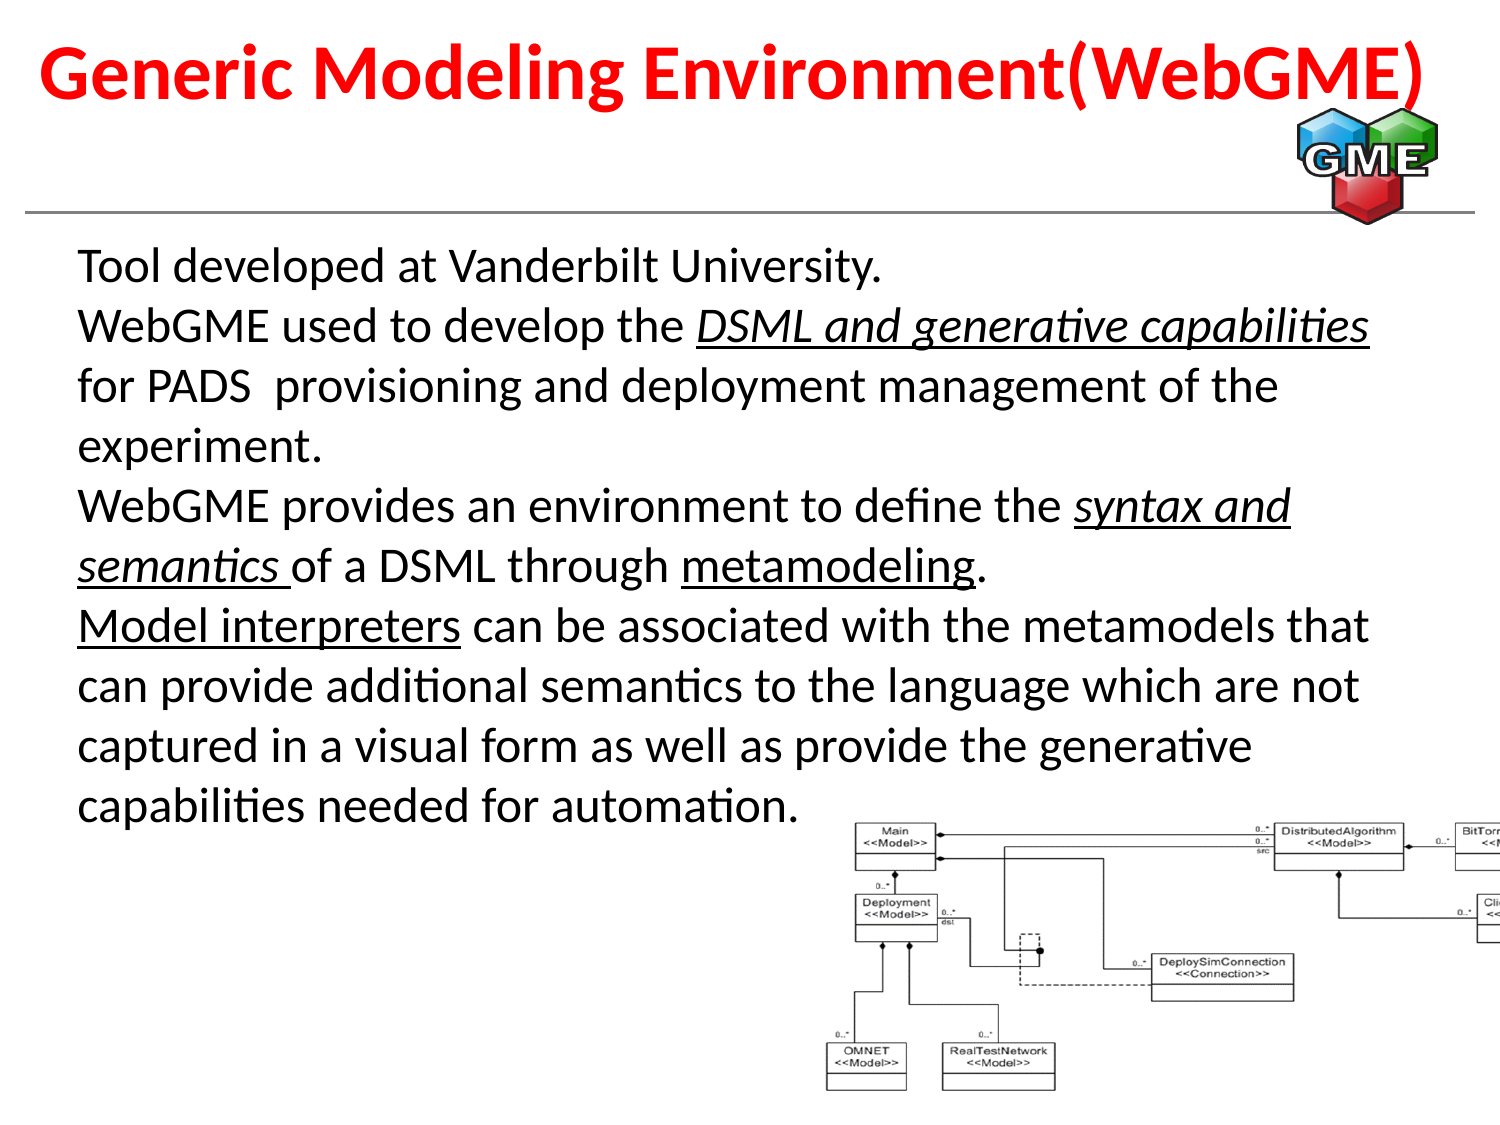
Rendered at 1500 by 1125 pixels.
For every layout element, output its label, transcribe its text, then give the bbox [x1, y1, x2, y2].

text_box Tool developed at Vanderbilt University. WebGME used to develop the DSML and generative capabilities for PADS provisioning and deployment management of the experiment. WebGME provides an environment to define the syntax and semantics of a DSML through metamodeling. Model interpreters can be associated with the metamodels that can provide additional semantics to the language which are not captured in a visual form as well as provide the generative capabilities needed for automation. [62, 224, 1438, 840]
title Generic Modeling Environment(WebGME) [24, 12, 1475, 200]
picture [799, 801, 1500, 1111]
picture [1297, 107, 1438, 226]
